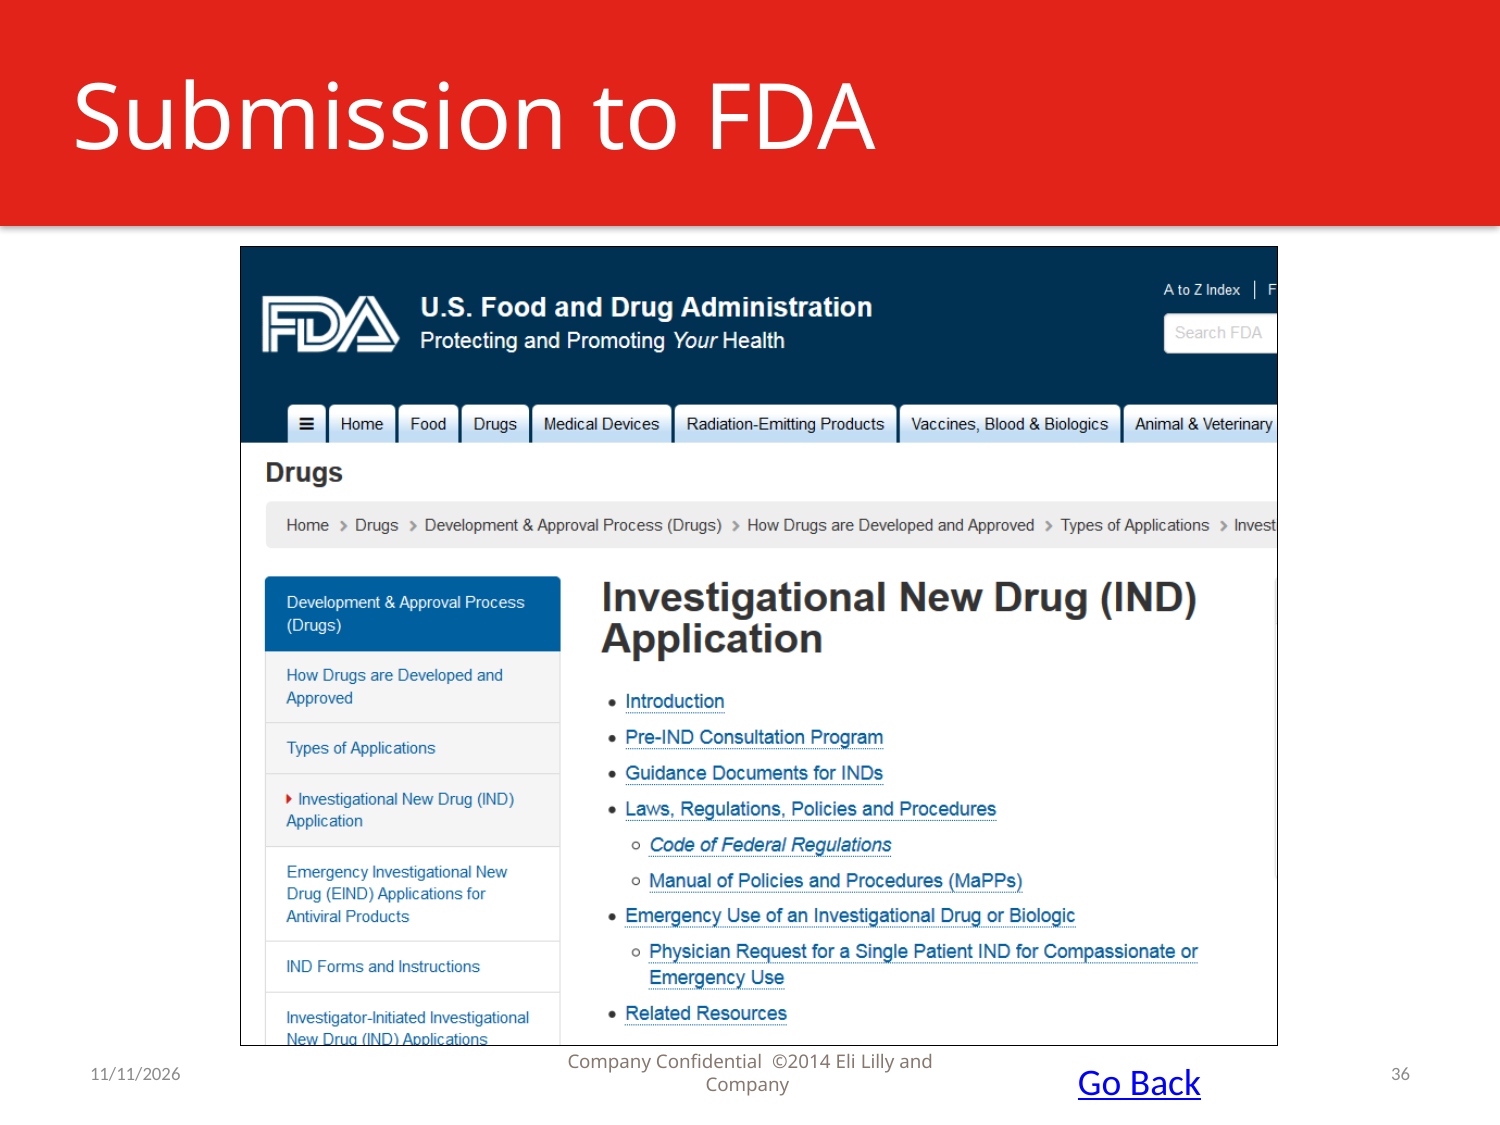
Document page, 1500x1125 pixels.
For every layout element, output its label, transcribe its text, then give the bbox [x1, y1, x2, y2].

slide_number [75, 1042, 425, 1103]
footer Company Confidential ©2014 Eli Lilly and Company [512, 1053, 988, 1103]
title Submission to FDA [56, 19, 1450, 207]
picture [240, 246, 1277, 1046]
slide_number 36 [1227, 1042, 1425, 1103]
text_box Go Back [1063, 1053, 1227, 1111]
